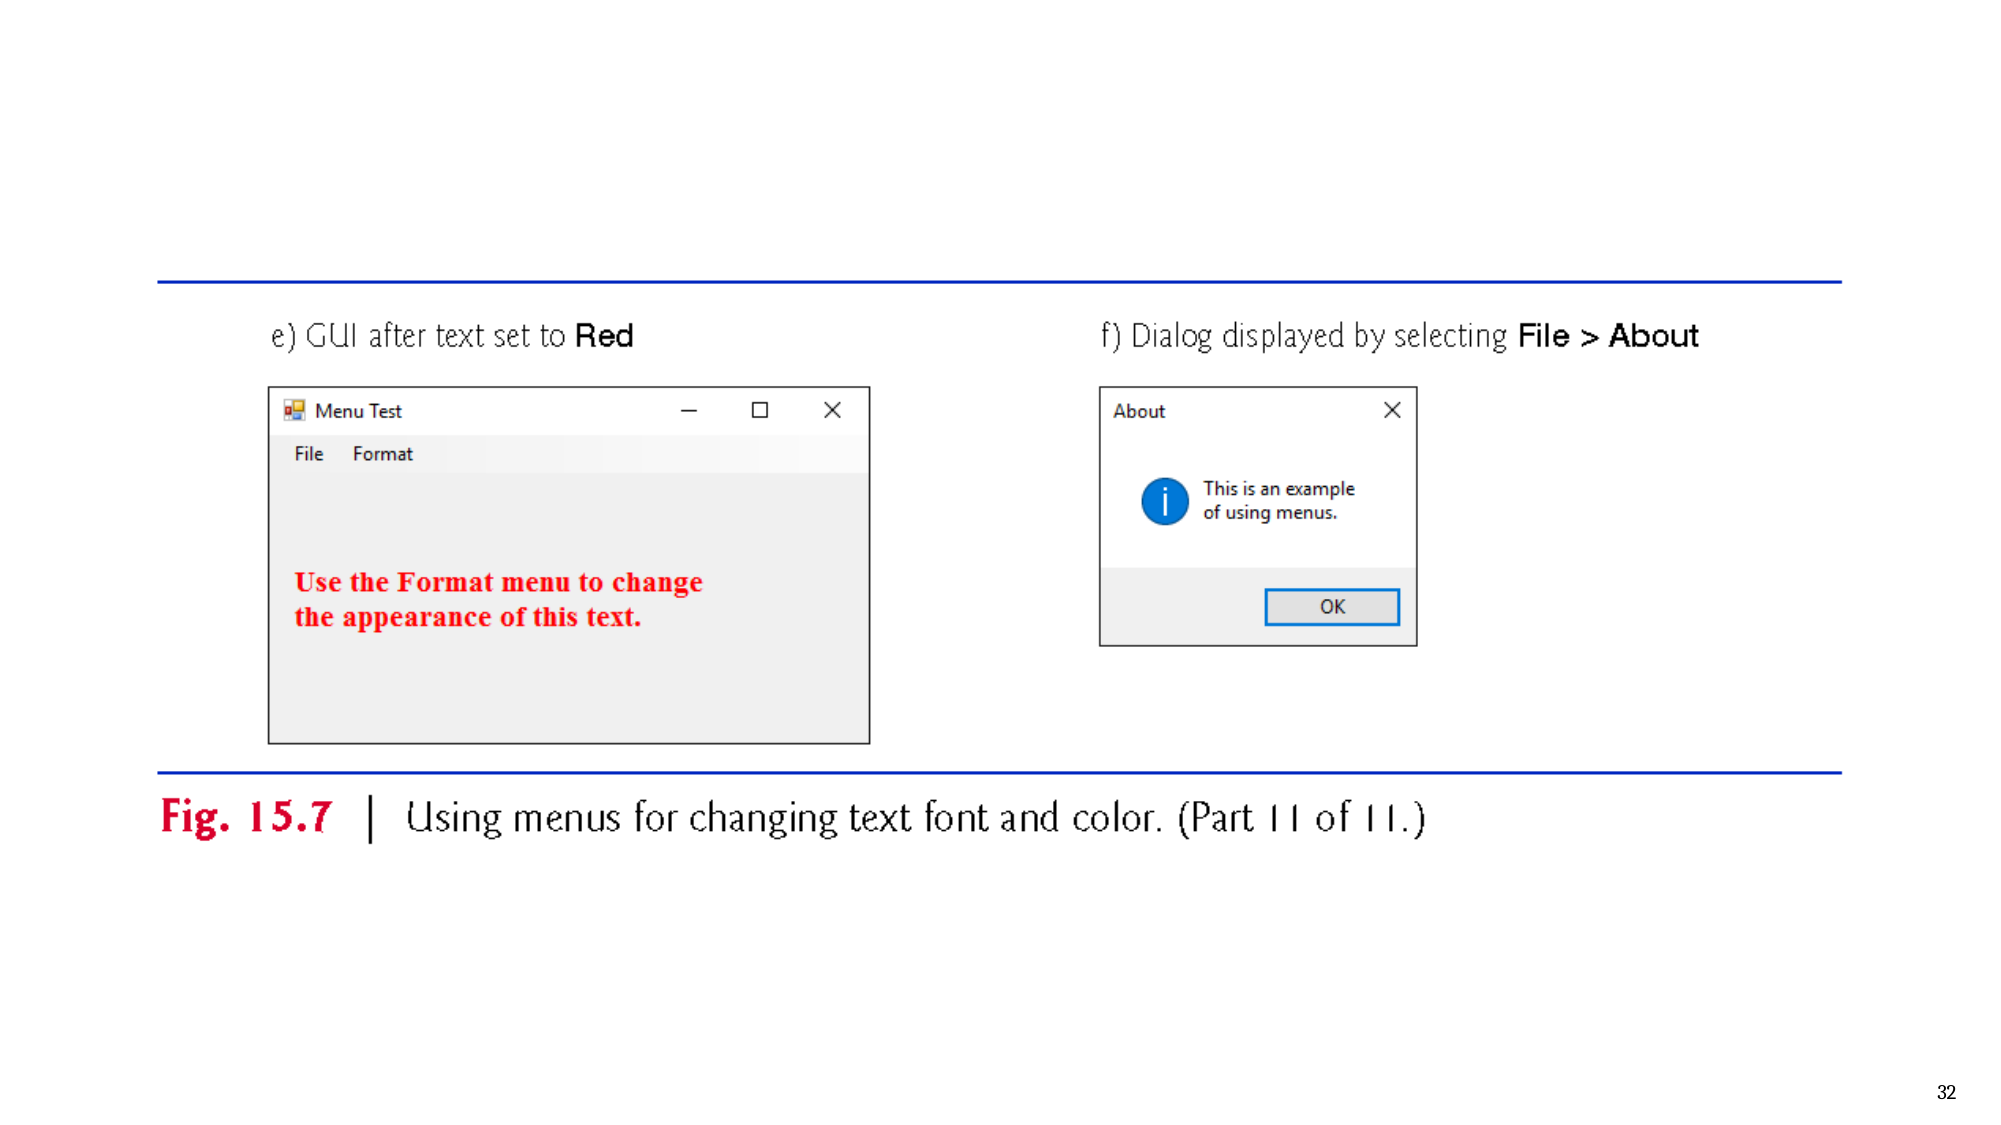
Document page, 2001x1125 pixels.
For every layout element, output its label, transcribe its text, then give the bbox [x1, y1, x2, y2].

picture [0, 122, 2000, 1002]
slide_number 32 [1891, 1051, 1972, 1112]
